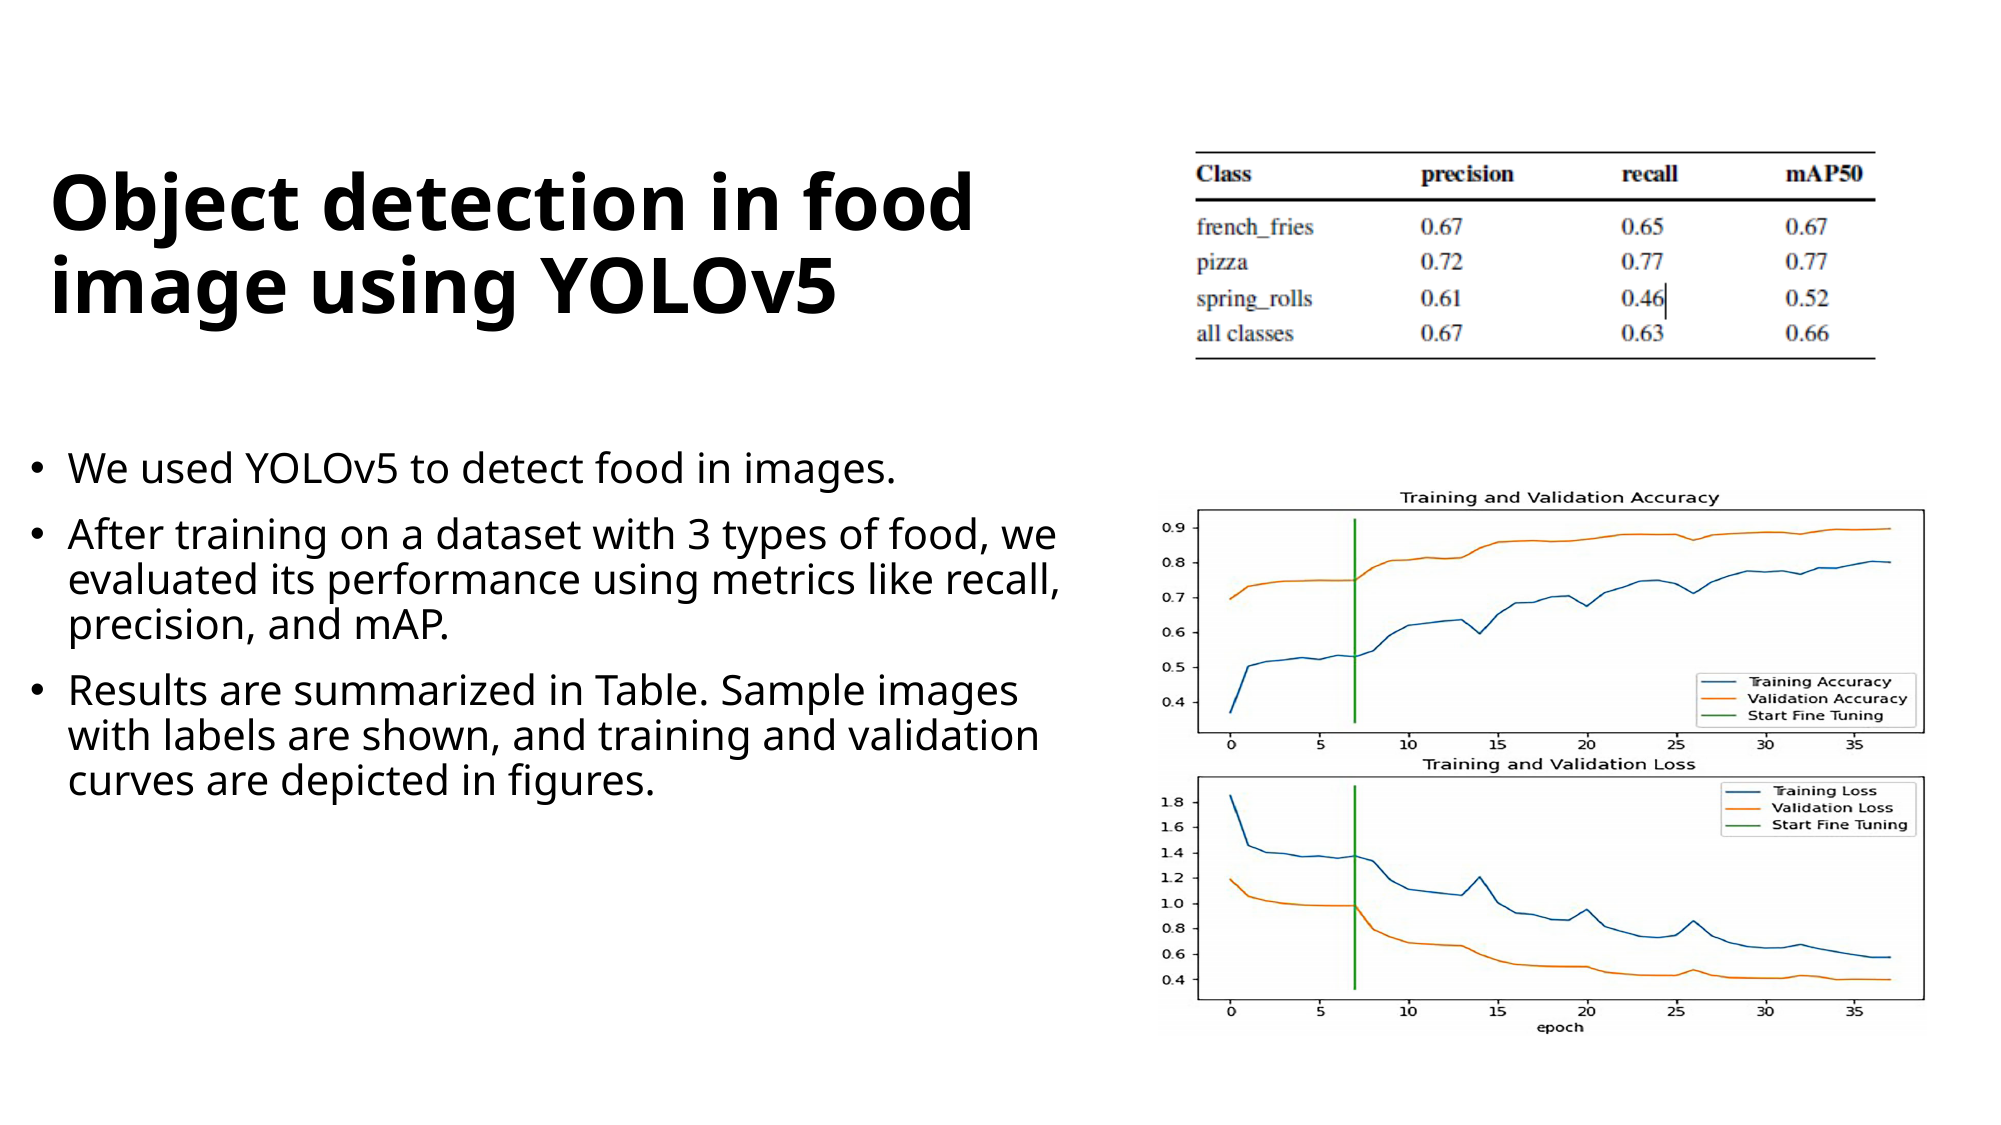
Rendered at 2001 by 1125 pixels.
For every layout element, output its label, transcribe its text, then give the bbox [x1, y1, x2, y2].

list We used YOLOv5 to detect food in images. After training on a dataset with 3 types of food, we evaluated its performance using metrics like recall, precision, and mAP. Results are summarized in Table. Sample images with labels are shown, and training and validation curves are depicted in figures. [14, 365, 1110, 1019]
picture [1181, 136, 1904, 383]
picture [1157, 488, 1928, 1036]
title Object detection in food image using YOLOv5 [34, 111, 1129, 383]
